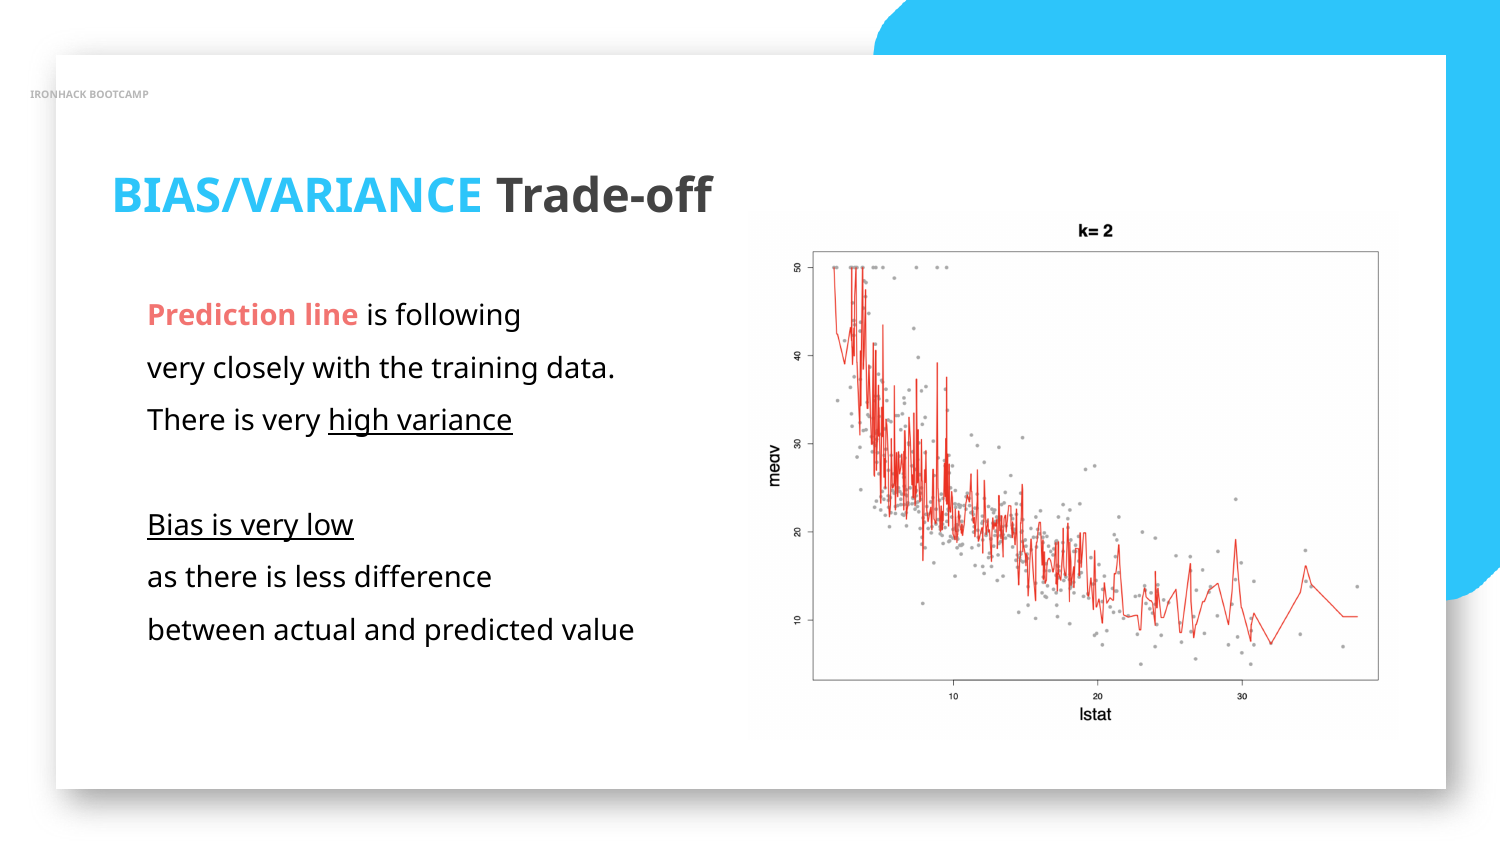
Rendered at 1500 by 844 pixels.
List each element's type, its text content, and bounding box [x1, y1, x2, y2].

picture [0, 0, 1500, 844]
text_box IRONHACK BOOTCAMP [15, 71, 354, 108]
text_box BIAS/VARIANCE Trade-off [96, 149, 1195, 266]
text_box Prediction line is following very closely with the training data. There is very high variance Bias is very low as there is less difference between actual and predicted value [132, 266, 724, 620]
